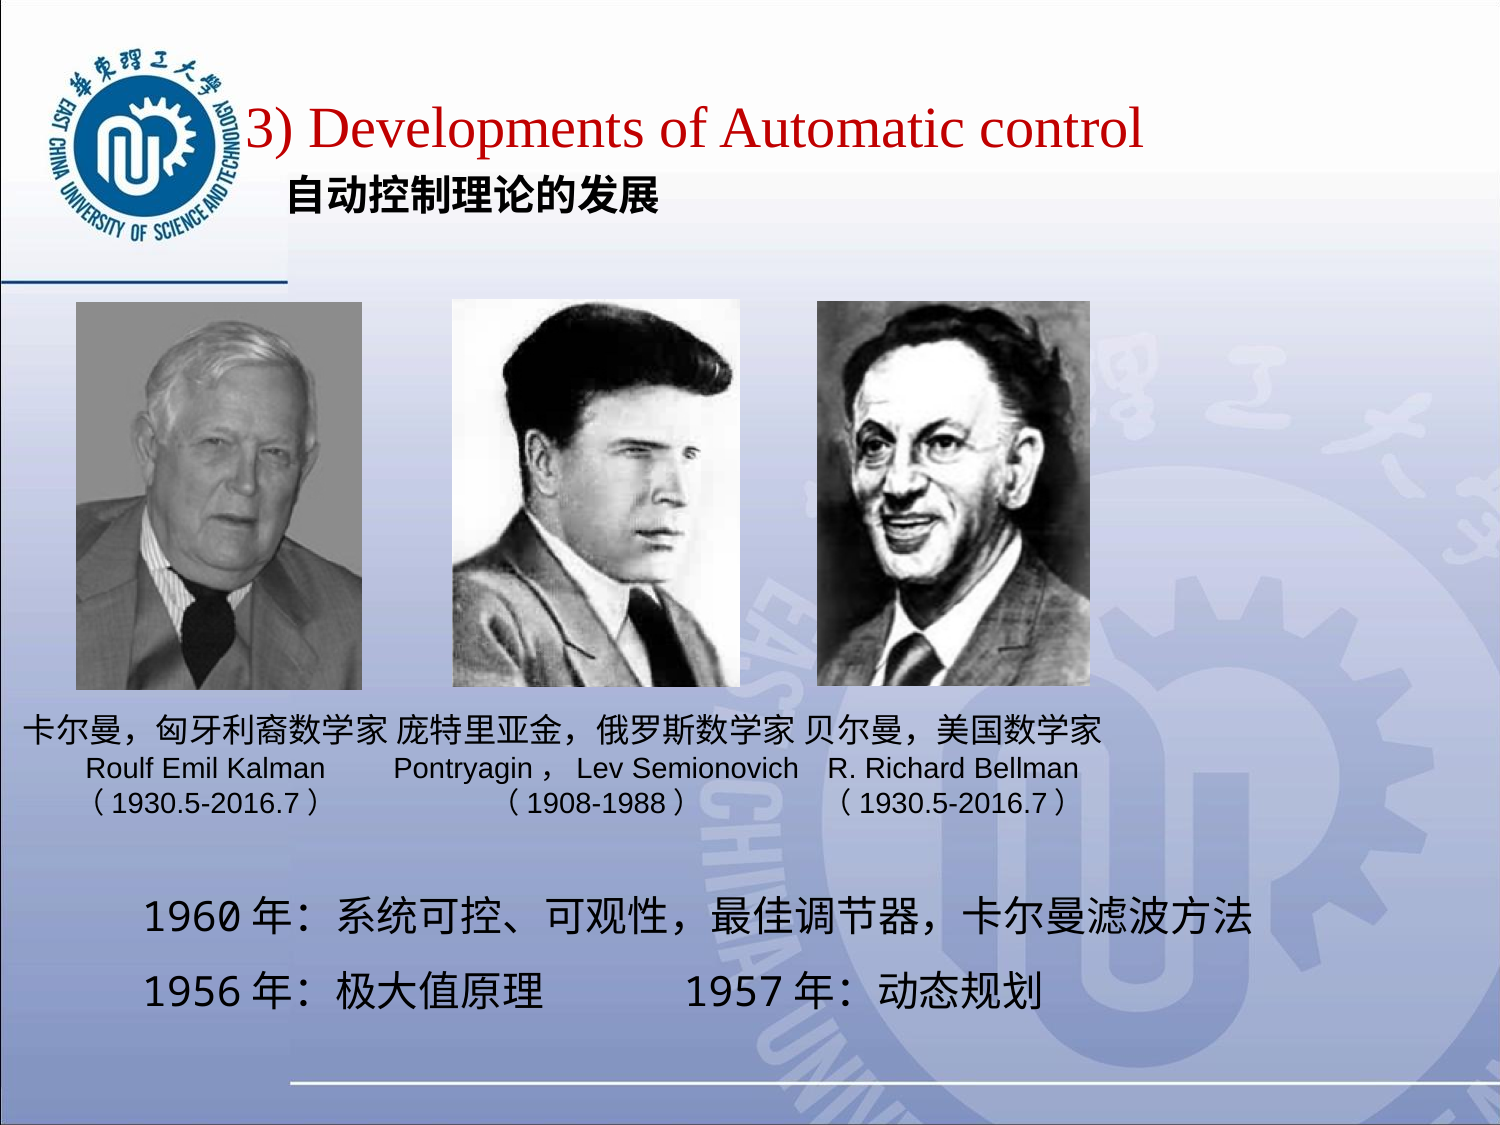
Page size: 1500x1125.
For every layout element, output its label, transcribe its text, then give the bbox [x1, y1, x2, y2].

picture [0, 0, 1500, 1125]
text_box 卡尔曼，匈牙利裔数学家 Roulf Emil Kalman （1930.5-2016.7） [7, 701, 378, 827]
text_box 贝尔曼，美国数学家 R. Richard Bellman （1930.5-2016.7） [815, 701, 1118, 827]
text_box 1960年：系统可控、可观性，最佳调节器，卡尔曼滤波方法 1956年：极大值原理 1957年：动态规划 [127, 857, 1269, 1023]
text_box 庞特里亚金，俄罗斯数学家 Pontryagin，Lev Semionovich （1908-1988） [378, 701, 815, 827]
text_box 3) Developments of Automatic control 自动控制理论的发展 [230, 90, 1447, 231]
